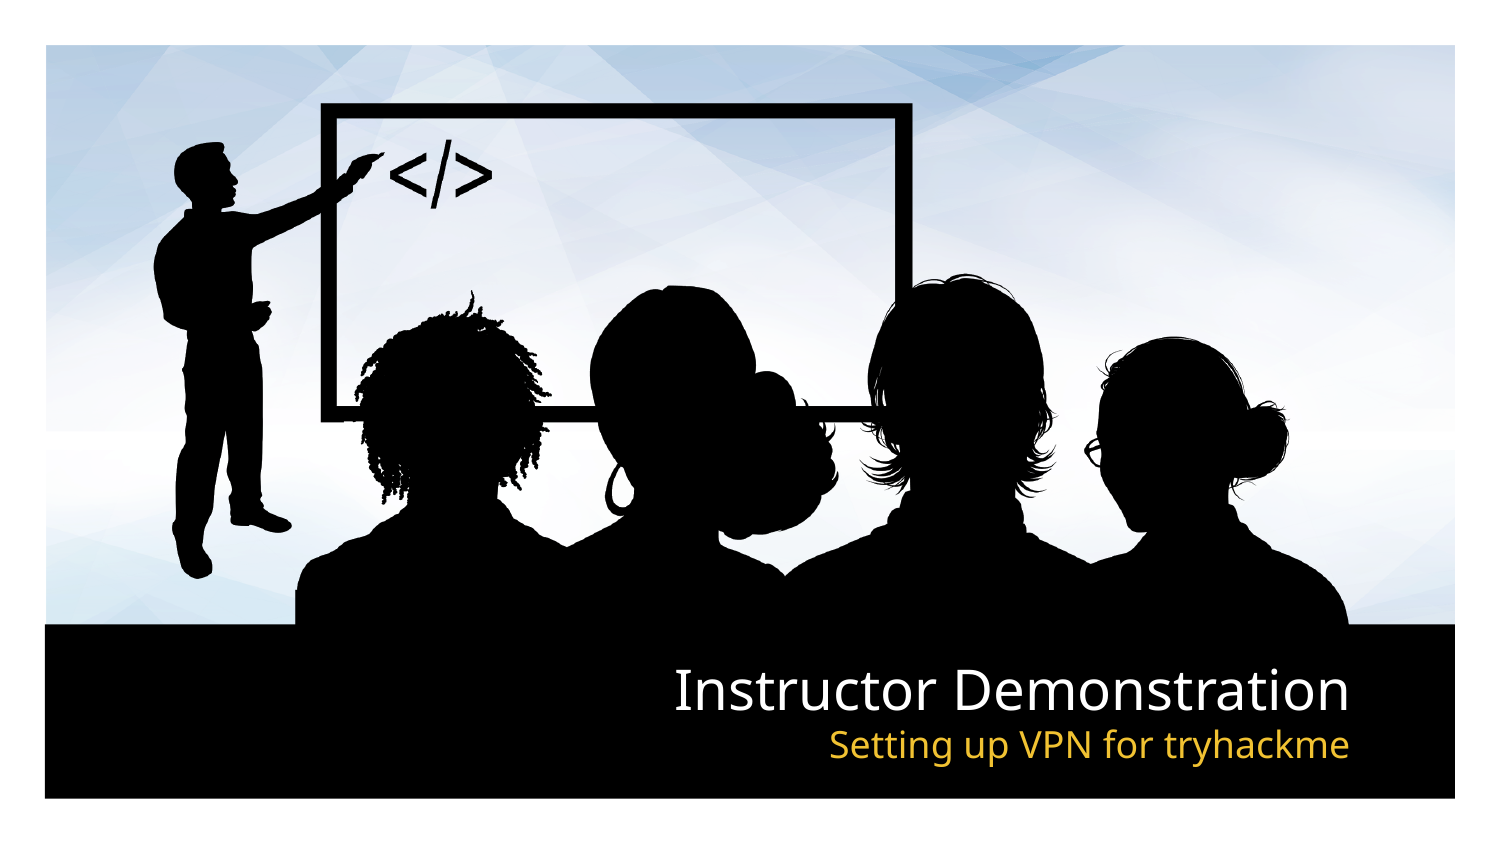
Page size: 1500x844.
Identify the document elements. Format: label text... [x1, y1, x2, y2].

picture [45, 0, 1468, 630]
title Setting up VPN for tryhackme [0, 719, 1500, 799]
